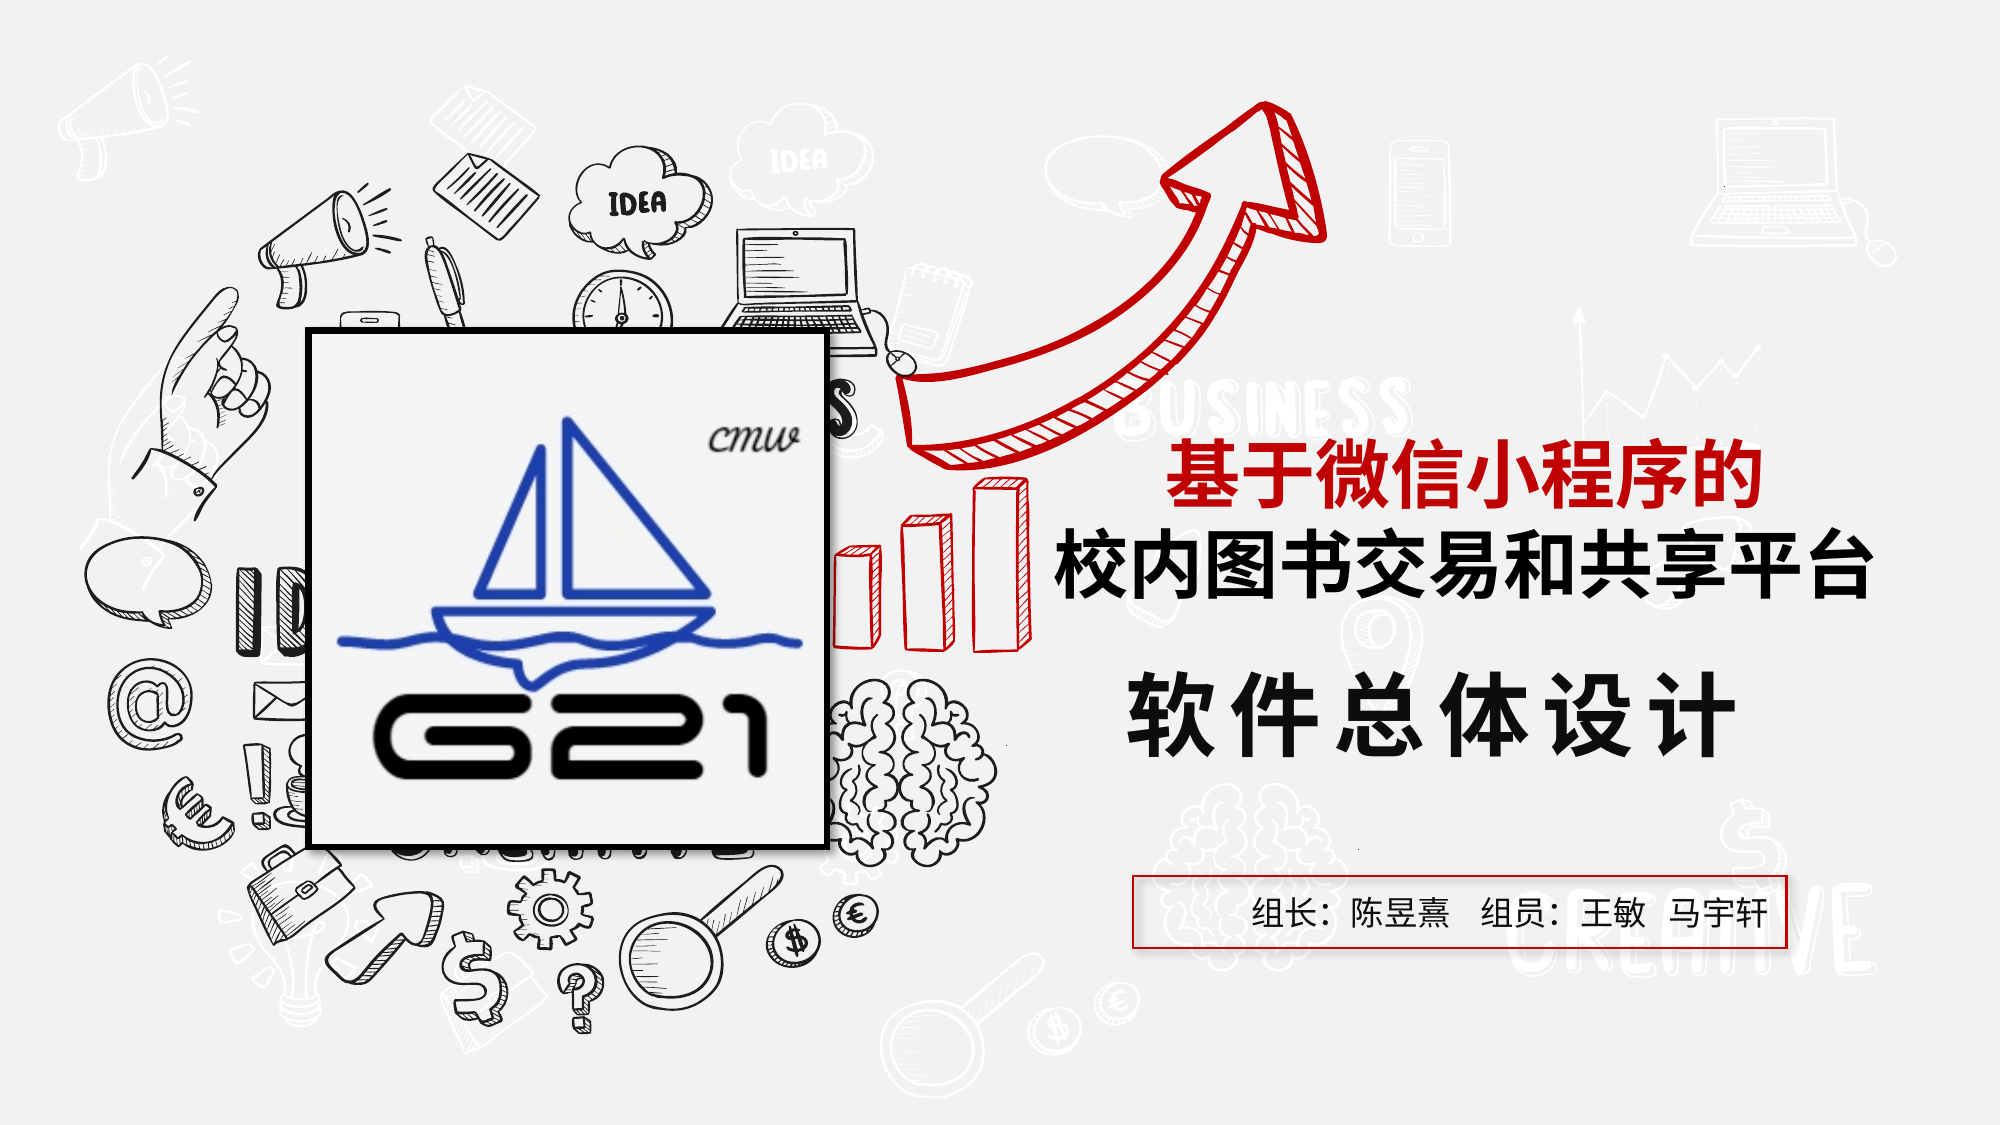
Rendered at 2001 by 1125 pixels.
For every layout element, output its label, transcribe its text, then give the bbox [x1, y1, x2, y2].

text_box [81, 142, 1033, 1035]
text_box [1132, 875, 1857, 948]
text_box [1033, 100, 1327, 420]
text_box 软件总体设计 [1125, 661, 1935, 768]
text_box 基于微信小程序的 校内图书交易和共享平台 [1033, 420, 2000, 661]
picture [311, 333, 824, 845]
